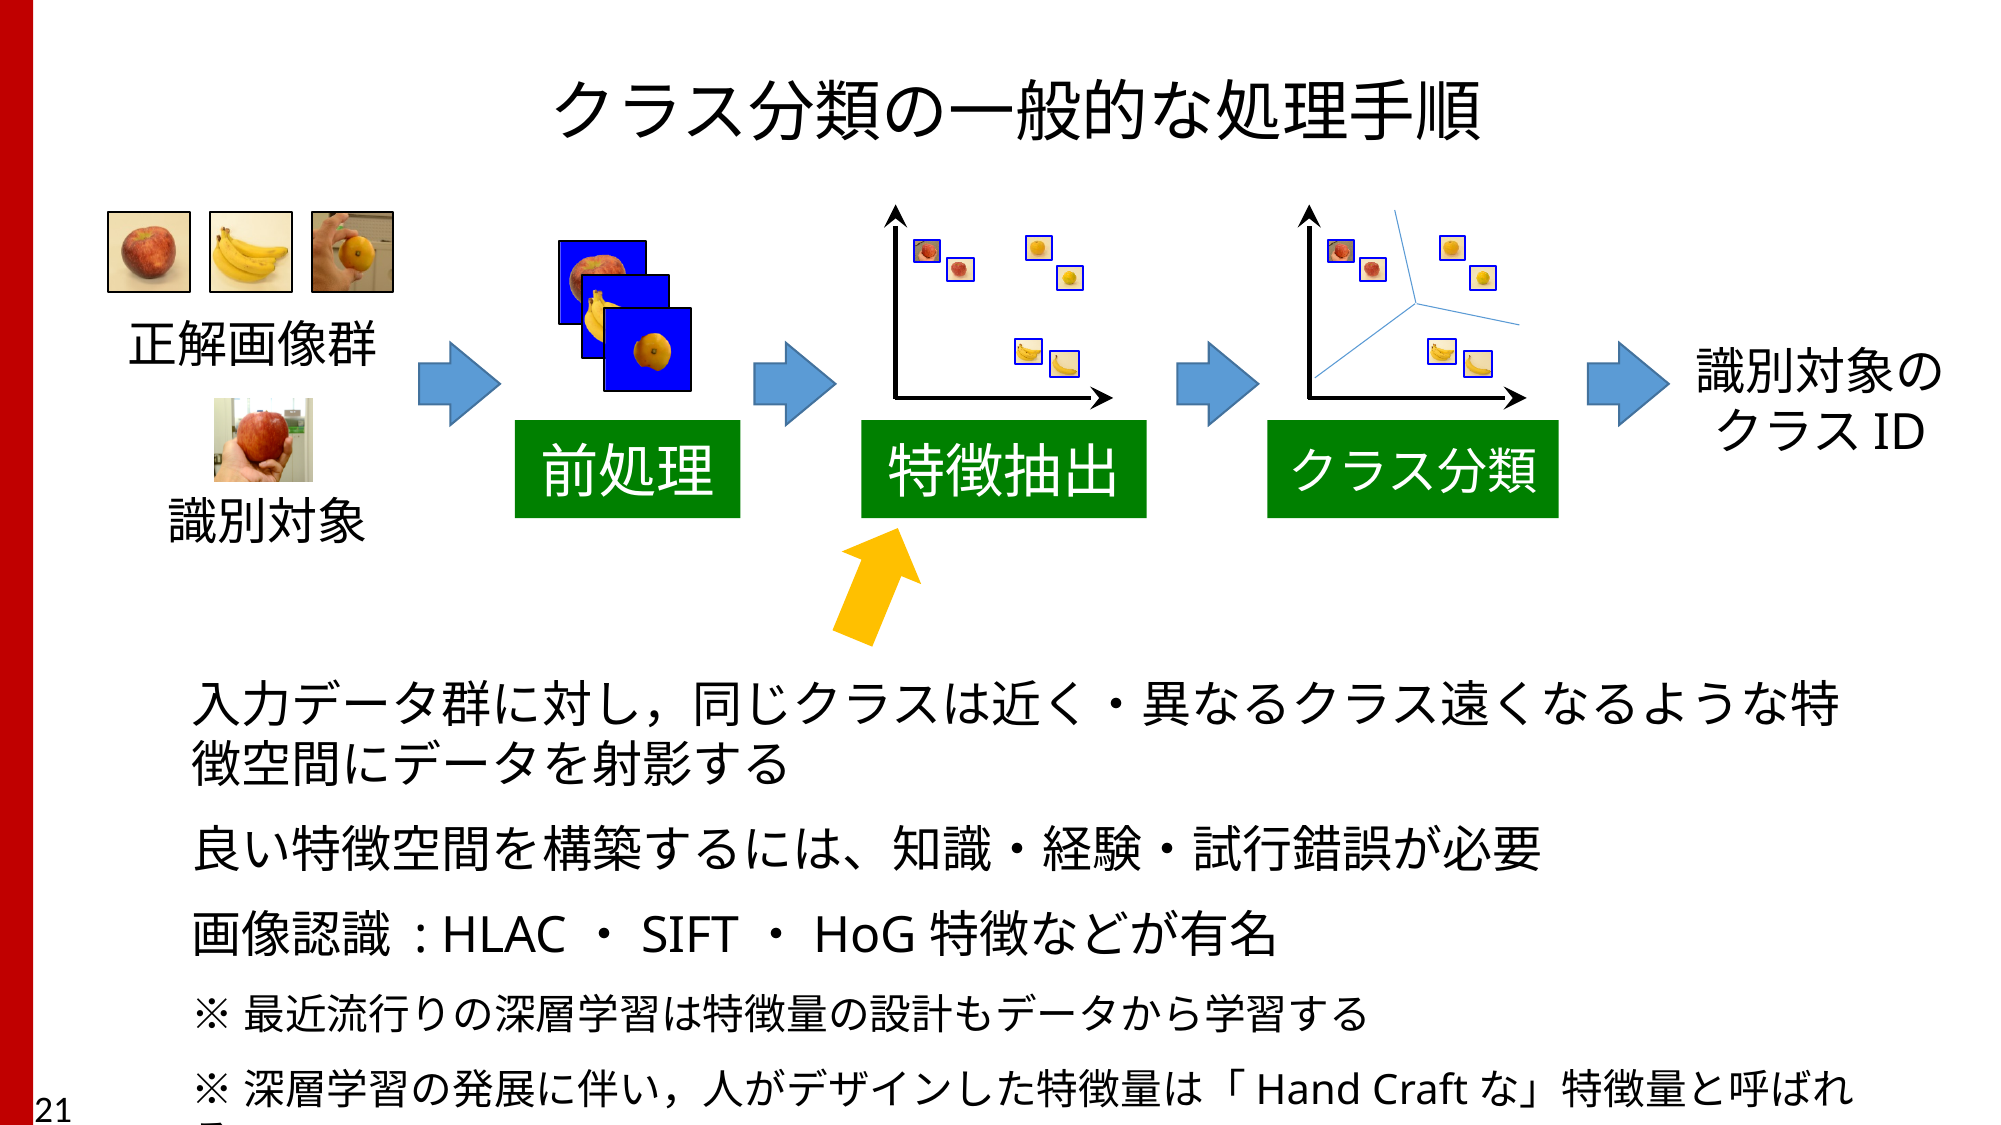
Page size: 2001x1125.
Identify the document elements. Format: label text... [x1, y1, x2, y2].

text_box [753, 340, 838, 428]
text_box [861, 204, 1147, 519]
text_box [1267, 204, 1559, 519]
text_box [418, 340, 502, 428]
text_box [1586, 340, 1671, 428]
text_box 入力データ群に対し，同じクラスは近く・異なるクラス遠くなるような特徴空間にデータを射影する 良い特徴空間を構築するには、知識・経験・試行錯誤が必要 画像認識 : HLAC・SIFT・HoG特徴などが有名 ※最近流行りの深層学習は特徴量の設計もデータから学習する ※深層学習の発展に伴い，人がデザインした特徴量は「Hand Craftな」特徴量と呼ばれる [177, 665, 1898, 1125]
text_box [514, 241, 741, 519]
text_box [831, 526, 924, 649]
text_box 識別対象の クラスID [1680, 332, 1961, 467]
text_box [1176, 340, 1260, 428]
slide_number 21 [19, 1077, 470, 1125]
text_box クラス分類の一般的な処理手順 [440, 56, 1592, 161]
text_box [109, 213, 395, 558]
